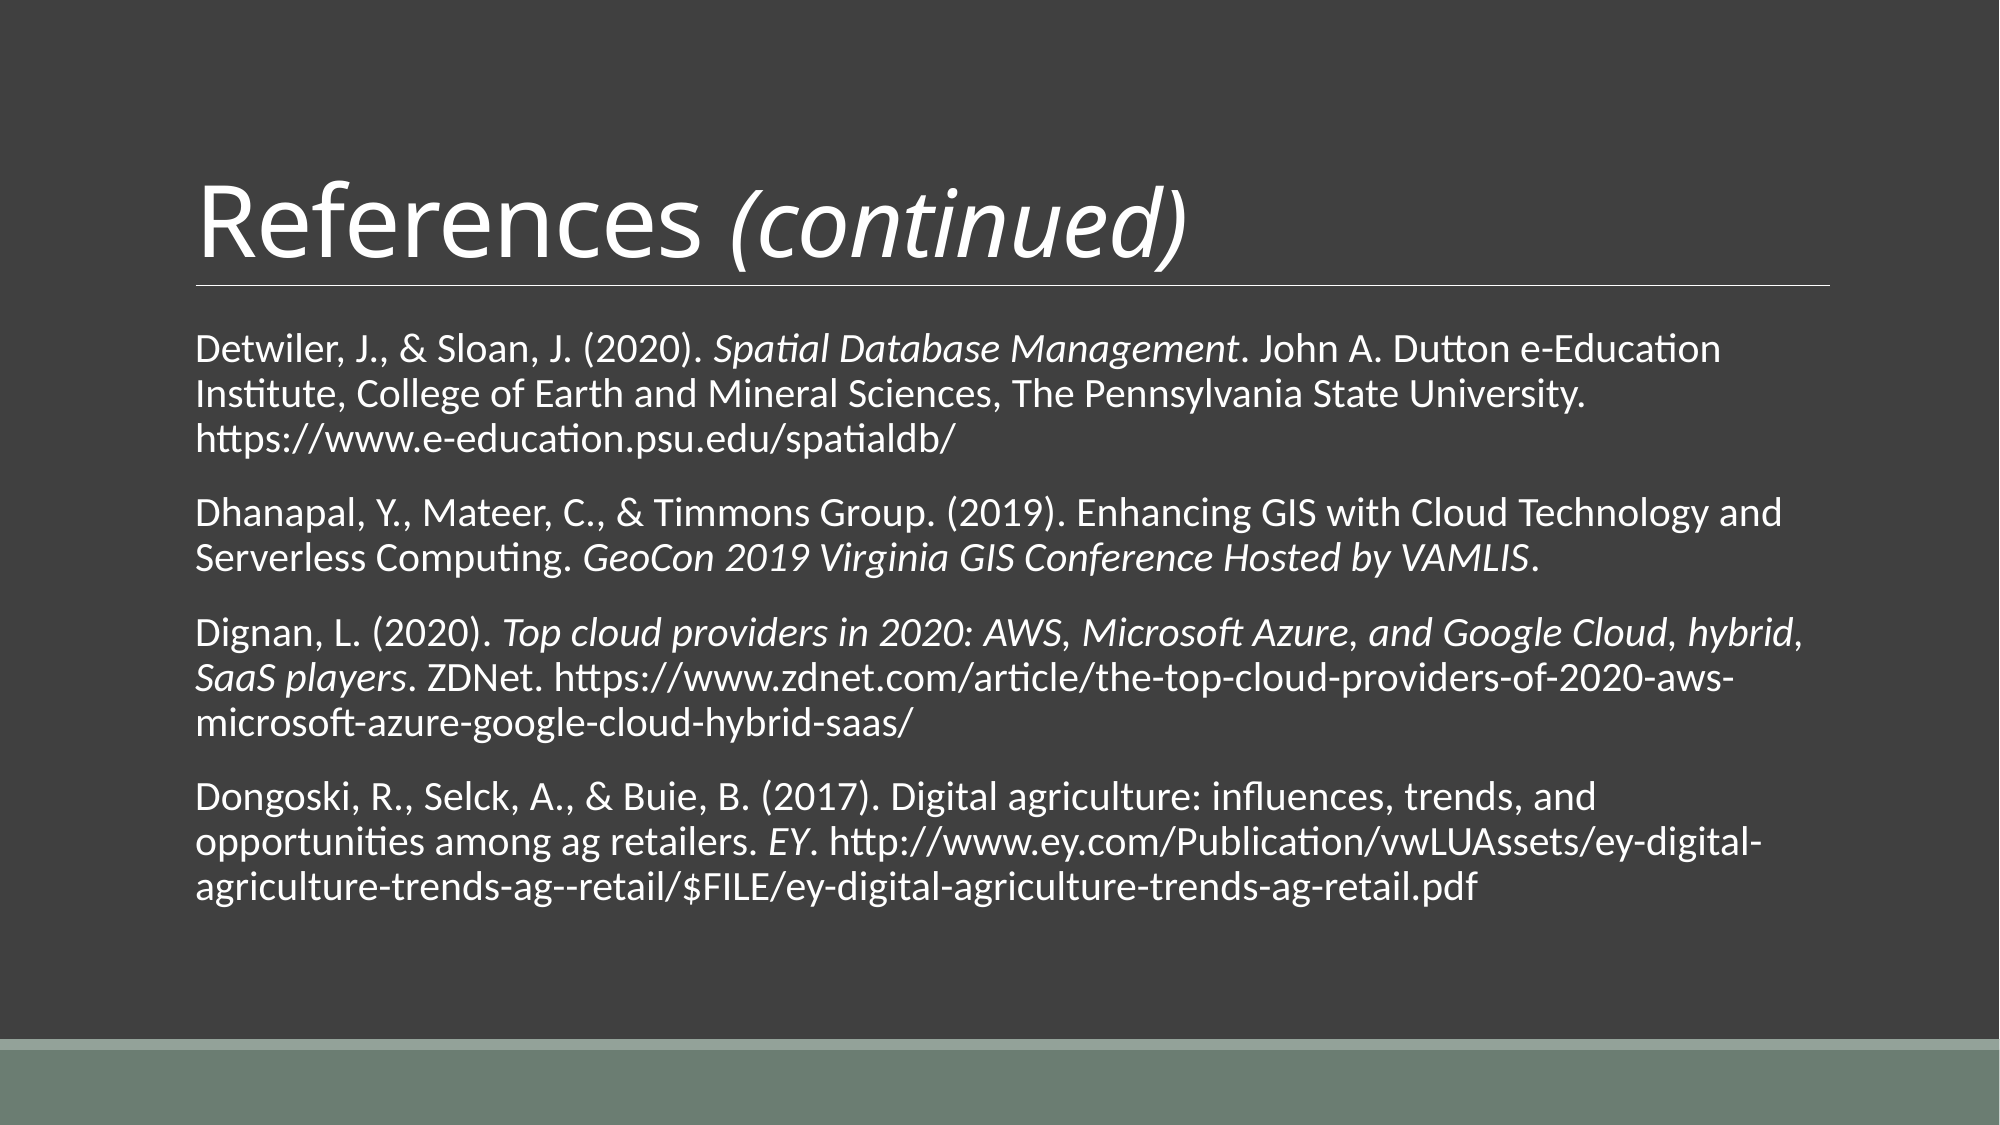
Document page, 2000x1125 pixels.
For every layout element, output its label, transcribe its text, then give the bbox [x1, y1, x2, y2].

title References (continued) [179, 47, 1830, 285]
list Detwiler, J., & Sloan, J. (2020). Spatial Database Management. John A. Dutton e-Education Institute, College of Earth and Mineral Sciences, The Pennsylvania State University. https://www.e-education.psu.edu/spatialdb/ Dhanapal, Y., Mateer, C., & Timmons Group. (2019). Enhancing GIS with Cloud Technology and Serverless Computing. GeoCon 2019 Virginia GIS Conference Hosted by VAMLIS. Dignan, L. (2020). Top cloud providers in 2020: AWS, Microsoft Azure, and Google Cloud, hybrid, SaaS players. ZDNet. https://www.zdnet.com/article/the-top-cloud-providers-of-2020-aws-microsoft-azure-google-cloud-hybrid-saas/ Dongoski, R., Selck, A., & Buie, B. (2017). Digital agriculture: influences, trends, and opportunities among ag retailers. EY. http://www.ey.com/Publication/vwLUAssets/ey-digital-agriculture-trends-ag--retail/$FILE/ey-digital-agriculture-trends-ag-retail.pdf [179, 319, 1830, 1017]
